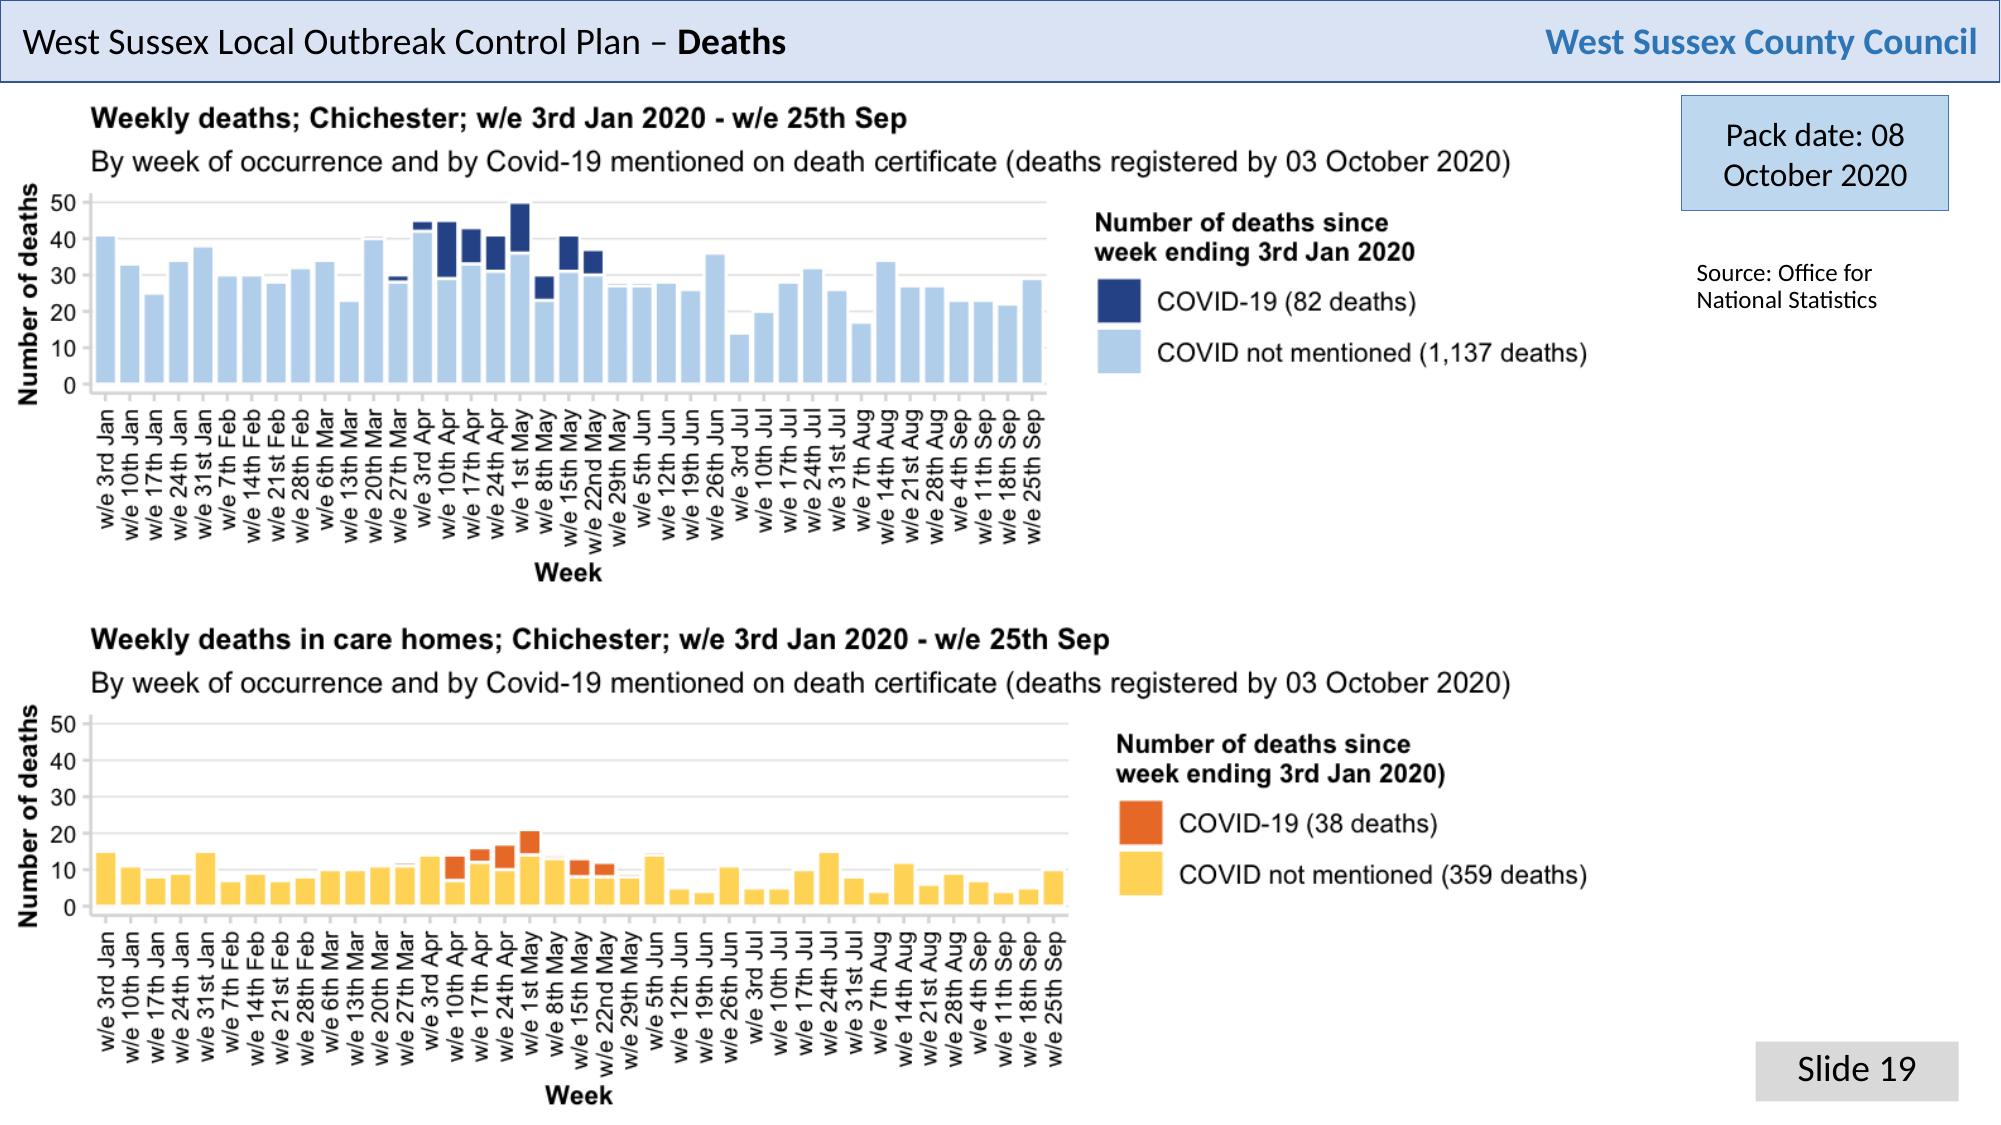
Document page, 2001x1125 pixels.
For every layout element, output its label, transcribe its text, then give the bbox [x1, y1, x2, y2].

list Slide 19 [1755, 1041, 1959, 1102]
picture [3, 612, 1619, 1125]
list Source: Office for National Statistics [1681, 252, 1959, 289]
picture [3, 91, 1619, 602]
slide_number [1681, 95, 1949, 211]
